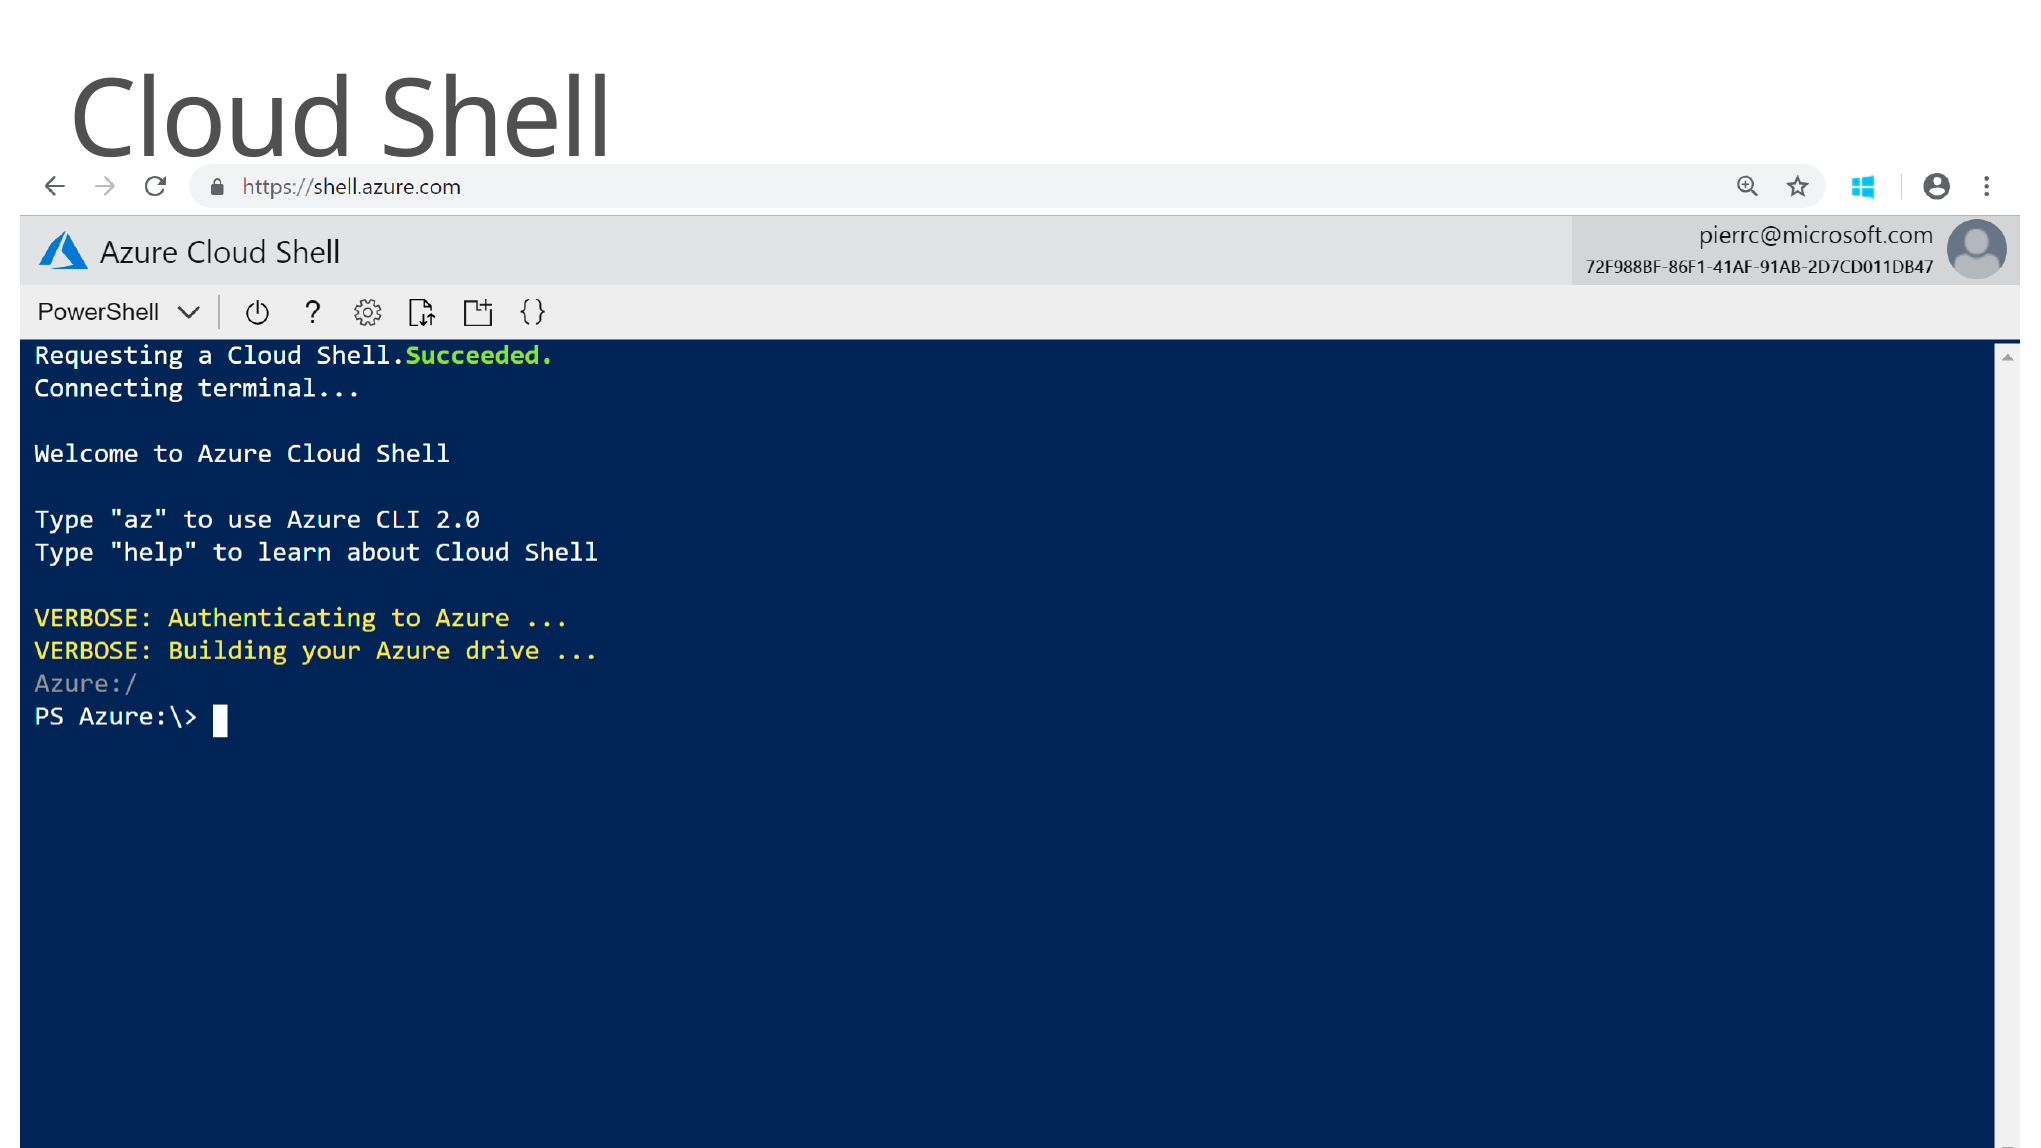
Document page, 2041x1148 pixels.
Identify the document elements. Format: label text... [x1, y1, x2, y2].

title Cloud Shell [45, 48, 1996, 160]
picture [20, 160, 2020, 1148]
